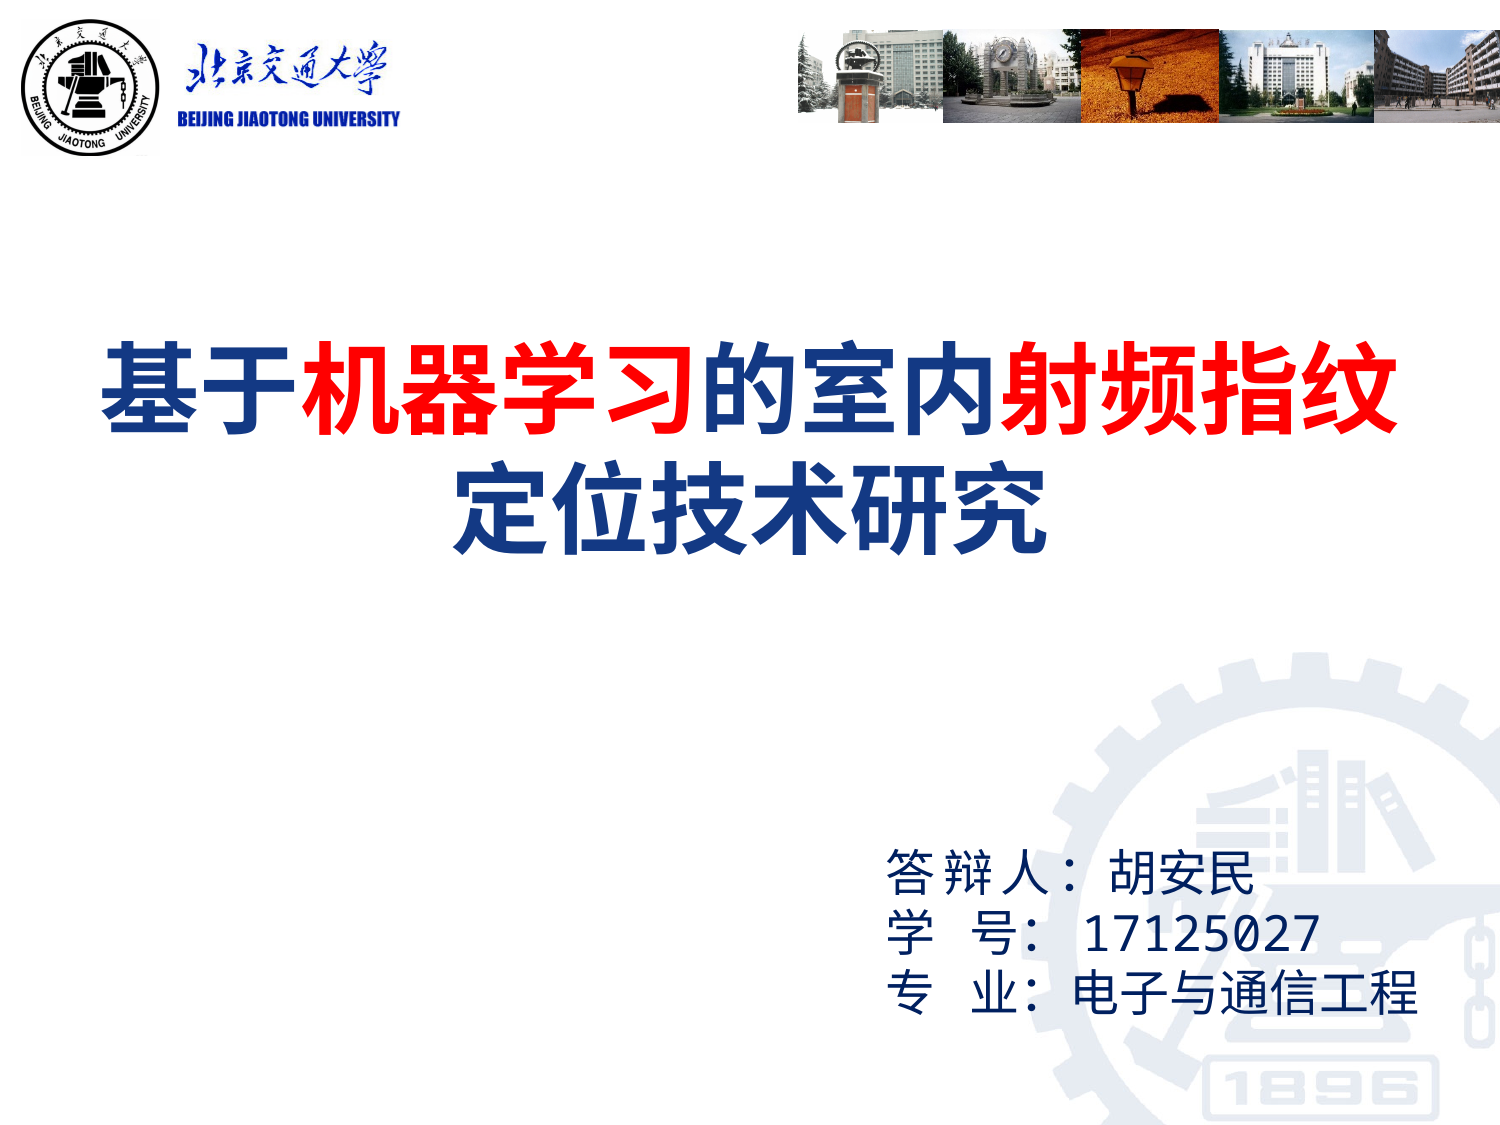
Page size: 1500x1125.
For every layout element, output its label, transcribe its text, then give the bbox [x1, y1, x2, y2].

text_box 答辩人：胡安民 学 号：17125027 专 业：电子与通信工程 [871, 834, 1497, 1029]
title 基于机器学习的室内射频指纹 定位技术研究 [24, 287, 1476, 604]
picture [0, 0, 1500, 1125]
